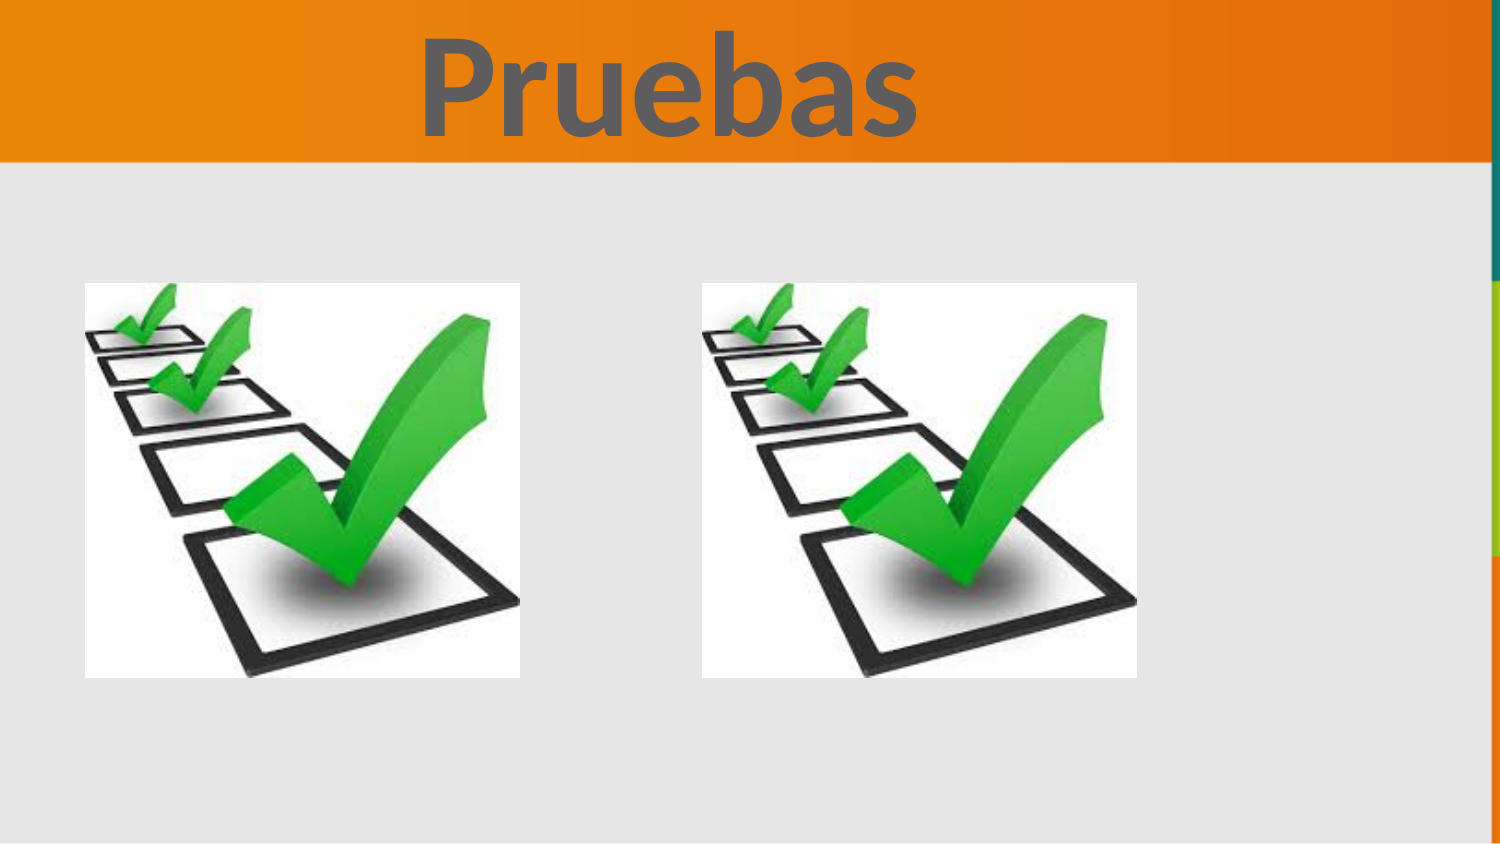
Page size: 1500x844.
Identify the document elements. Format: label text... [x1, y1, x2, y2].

text_box Pruebas [402, 0, 1500, 191]
picture [0, 0, 1500, 844]
